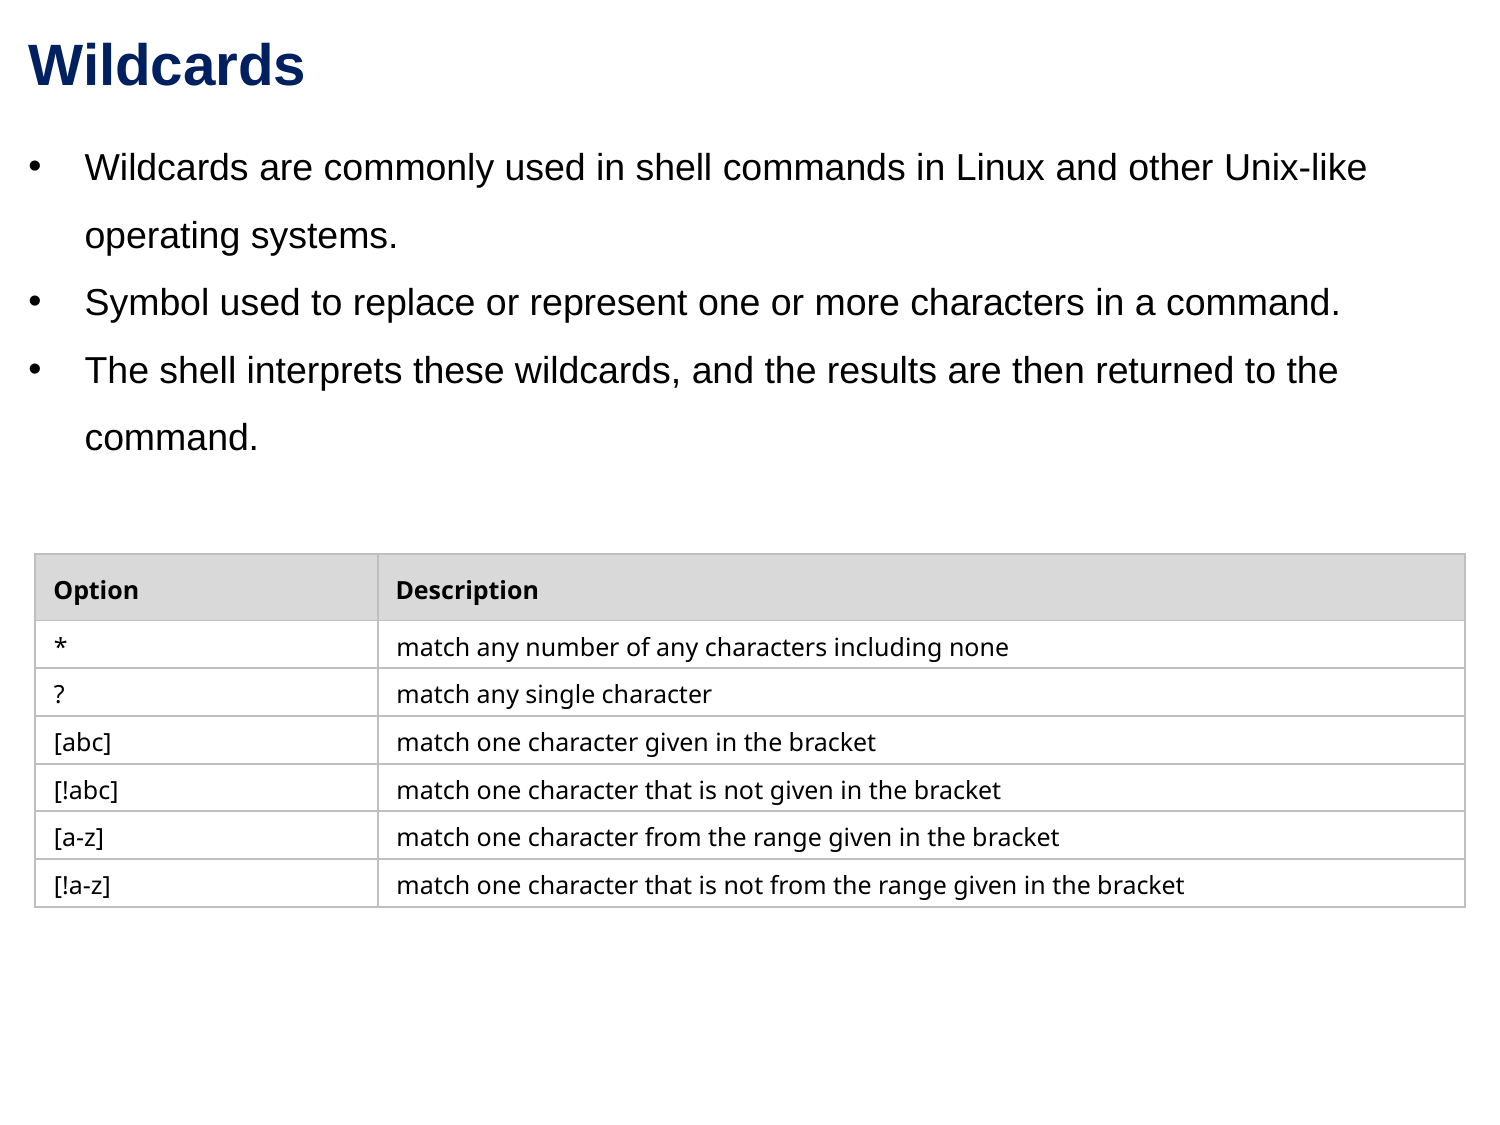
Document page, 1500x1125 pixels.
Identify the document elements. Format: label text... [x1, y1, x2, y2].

table_cell [!abc] [36, 765, 377, 810]
table_cell match one character given in the bracket [379, 717, 1464, 763]
table_cell match one character from the range given in the bracket [379, 812, 1464, 858]
text_box Wildcards are commonly used in shell commands in Linux and other Unix-like operating systems. Symbol used to replace or represent one or more characters in a command. The shell interprets these wildcards, and the results are then returned to the command. [13, 113, 1477, 466]
table_cell ? [36, 669, 377, 715]
table_header Description [379, 555, 1464, 620]
table_cell * [36, 621, 377, 667]
text_box Wildcards [13, 20, 1203, 105]
table_cell [abc] [36, 717, 377, 763]
table_cell match one character that is not given in the bracket [379, 765, 1464, 810]
table_cell [!a-z] [36, 860, 377, 906]
table_cell [a-z] [36, 812, 377, 858]
table_cell match any single character [379, 669, 1464, 715]
table_cell match one character that is not from the range given in the bracket [379, 860, 1464, 906]
table_cell match any number of any characters including none [379, 621, 1464, 667]
table_header Option [36, 555, 377, 620]
